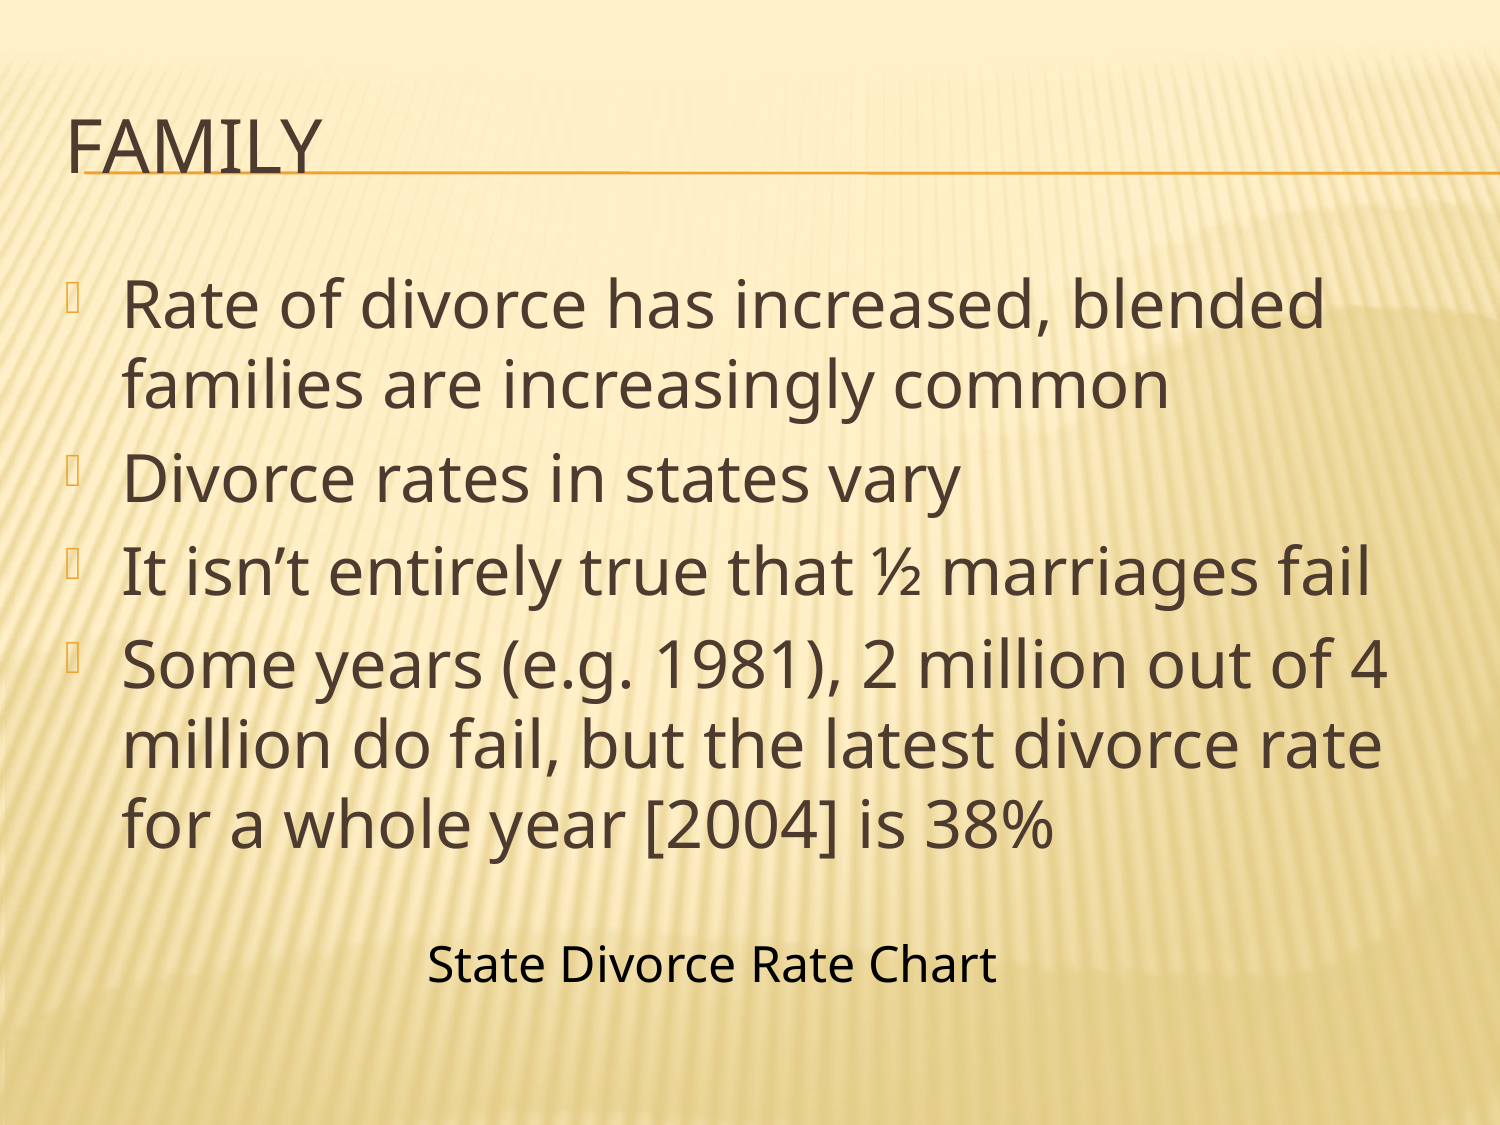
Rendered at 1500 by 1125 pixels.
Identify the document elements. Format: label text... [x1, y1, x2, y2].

list Rate of divorce has increased, blended families are increasingly common Divorce rates in states vary It isn’t entirely true that ½ marriages fail Some years (e.g. 1981), 2 million out of 4 million do fail, but the latest divorce rate for a whole year [2004] is 38% [50, 254, 1475, 998]
text_box State Divorce Rate Chart [412, 924, 1300, 1000]
title Family [50, 75, 1475, 213]
